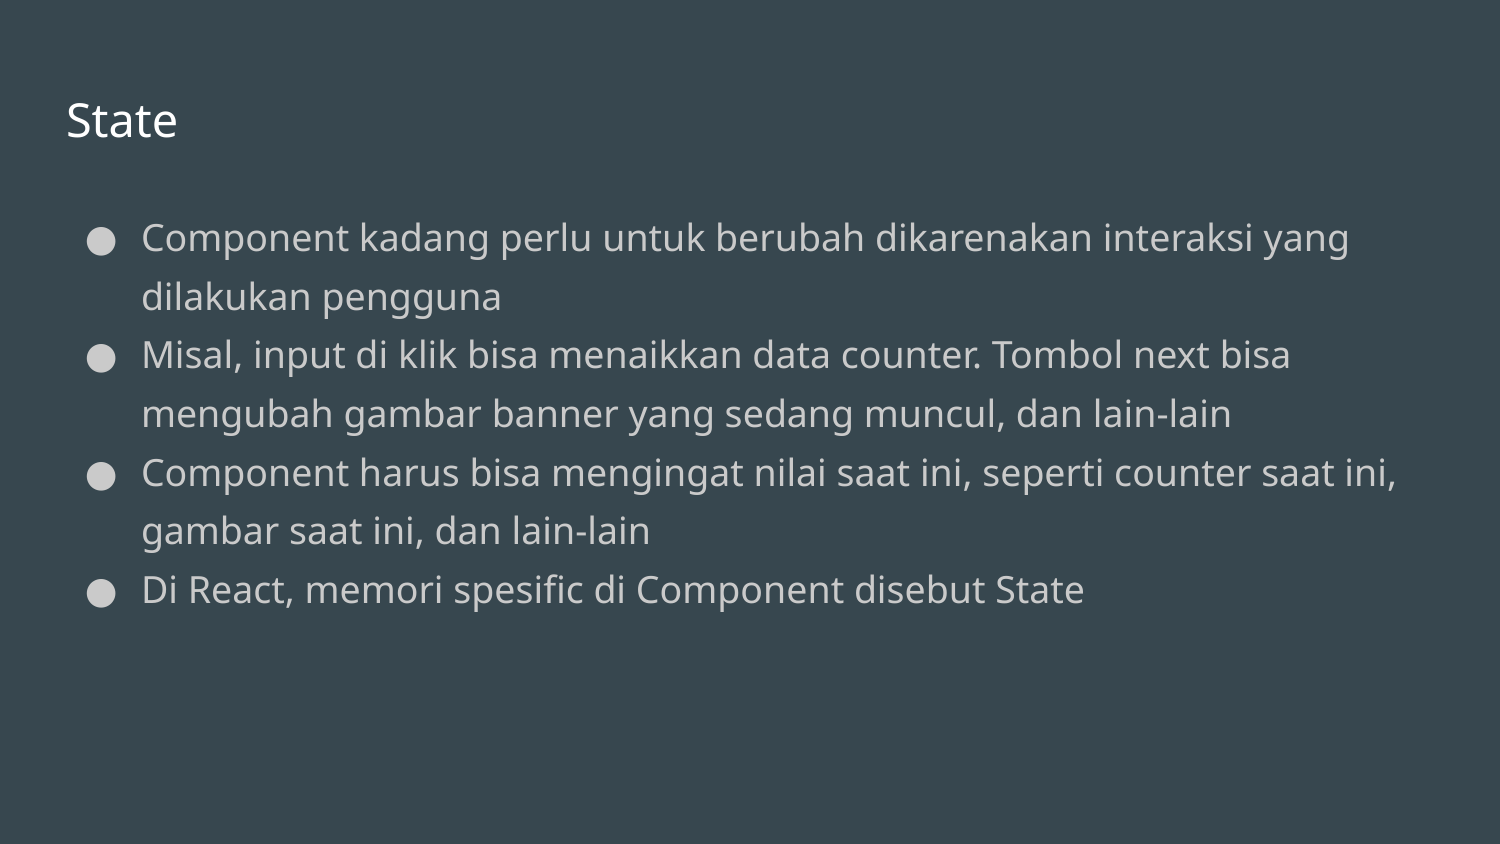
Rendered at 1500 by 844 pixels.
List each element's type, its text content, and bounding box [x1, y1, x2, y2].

title State [51, 72, 1449, 167]
list Component kadang perlu untuk berubah dikarenakan interaksi yang dilakukan pengguna Misal, input di klik bisa menaikkan data counter. Tombol next bisa mengubah gambar banner yang sedang muncul, dan lain-lain Component harus bisa mengingat nilai saat ini, seperti counter saat ini, gambar saat ini, dan lain-lain Di React, memori spesific di Component disebut State [51, 189, 1449, 750]
